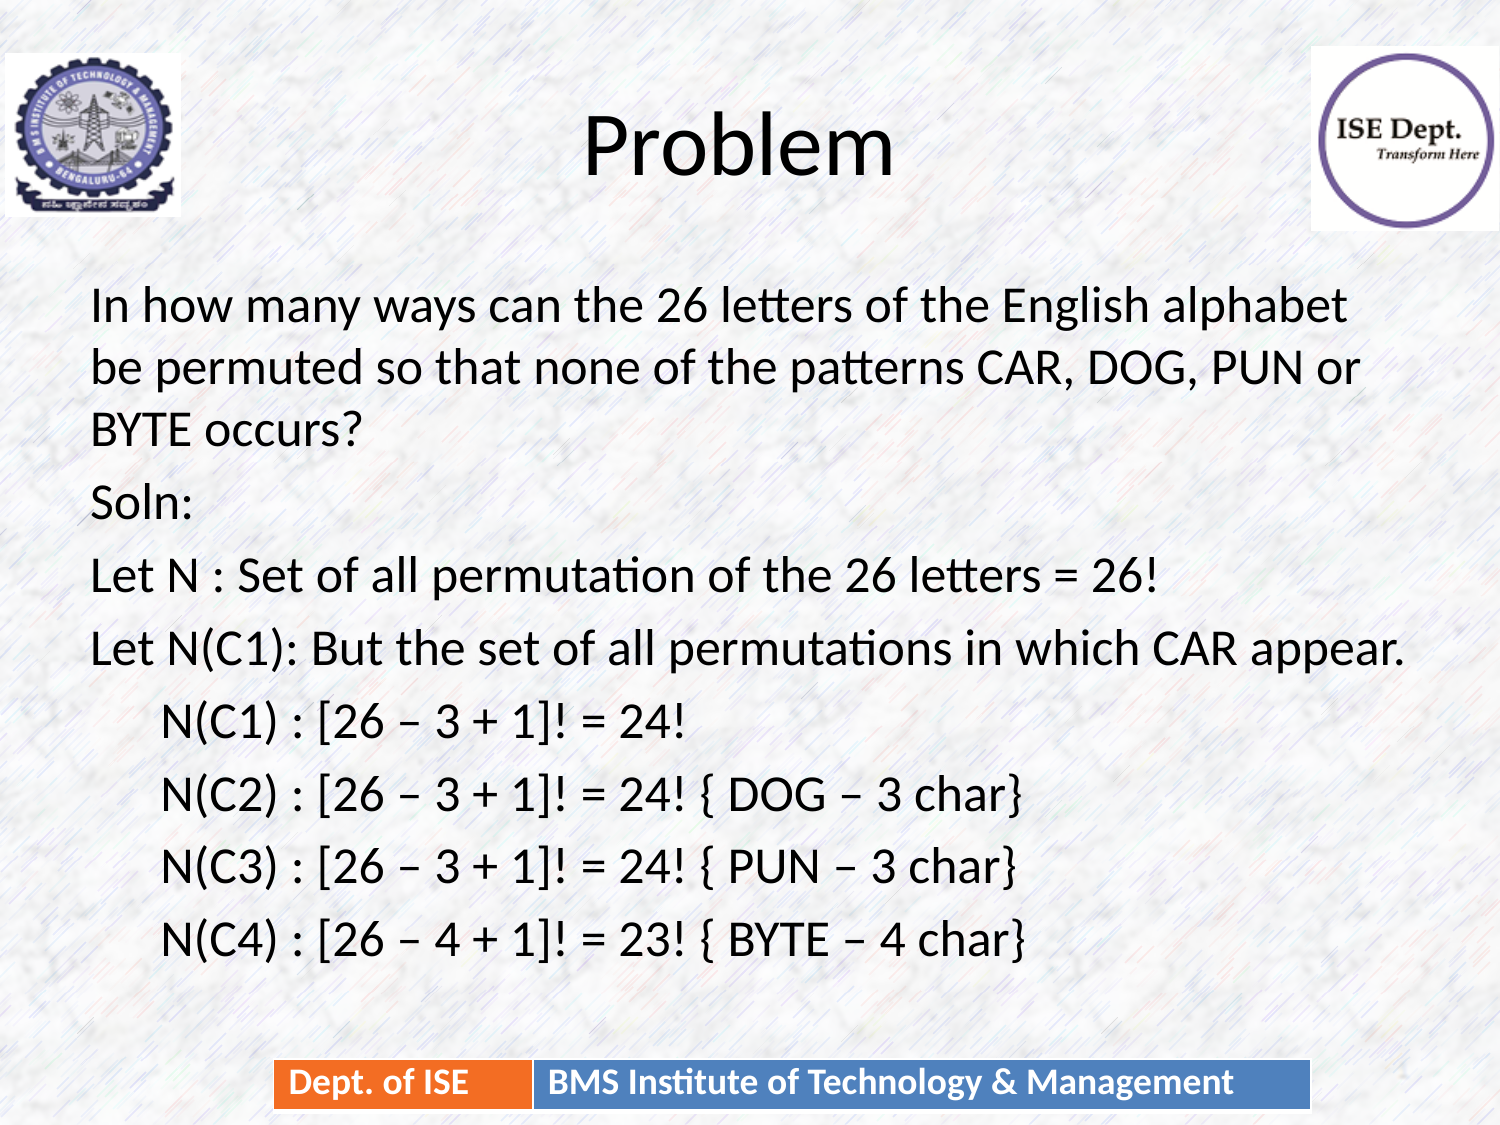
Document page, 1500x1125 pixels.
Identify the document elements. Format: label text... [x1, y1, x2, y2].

picture [0, 0, 1500, 1125]
slide_number 17 [1074, 1042, 1425, 1103]
title Problem [75, 45, 1425, 233]
list In how many ways can the 26 letters of the English alphabet be permuted so that none of the patterns CAR, DOG, PUN or BYTE occurs? Soln: Let N : Set of all permutation of the 26 letters = 26! Let N(C1): But the set of all permutations in which CAR appear. N(C1) : [26 – 3 + 1]! = 24! N(C2) : [26 – 3 + 1]! = 24! { DOG – 3 char} N(C3) : [26 – 3 + 1]! = 24! { PUN – 3 char} N(C4) : [26 – 4 + 1]! = 23! { BYTE – 4 char} [75, 262, 1425, 1000]
